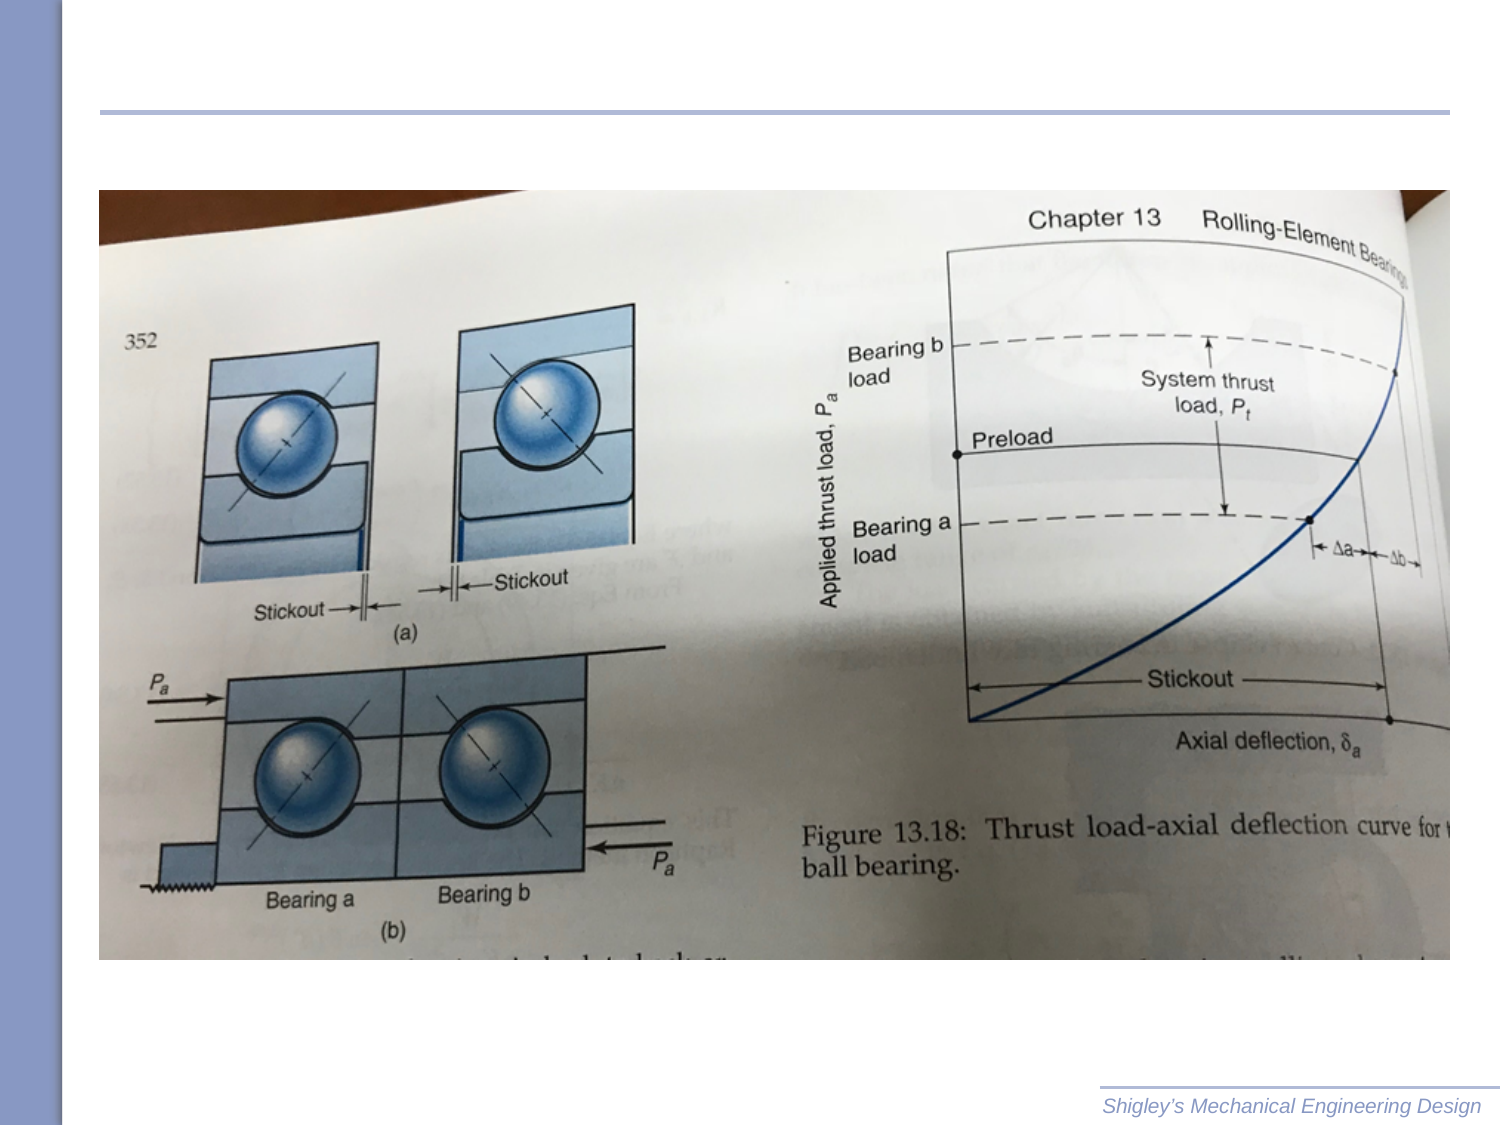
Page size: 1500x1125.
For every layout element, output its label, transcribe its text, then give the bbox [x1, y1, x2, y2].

picture [99, 190, 1451, 960]
footer Shigley’s Mechanical Engineering Design [1087, 1074, 1500, 1125]
